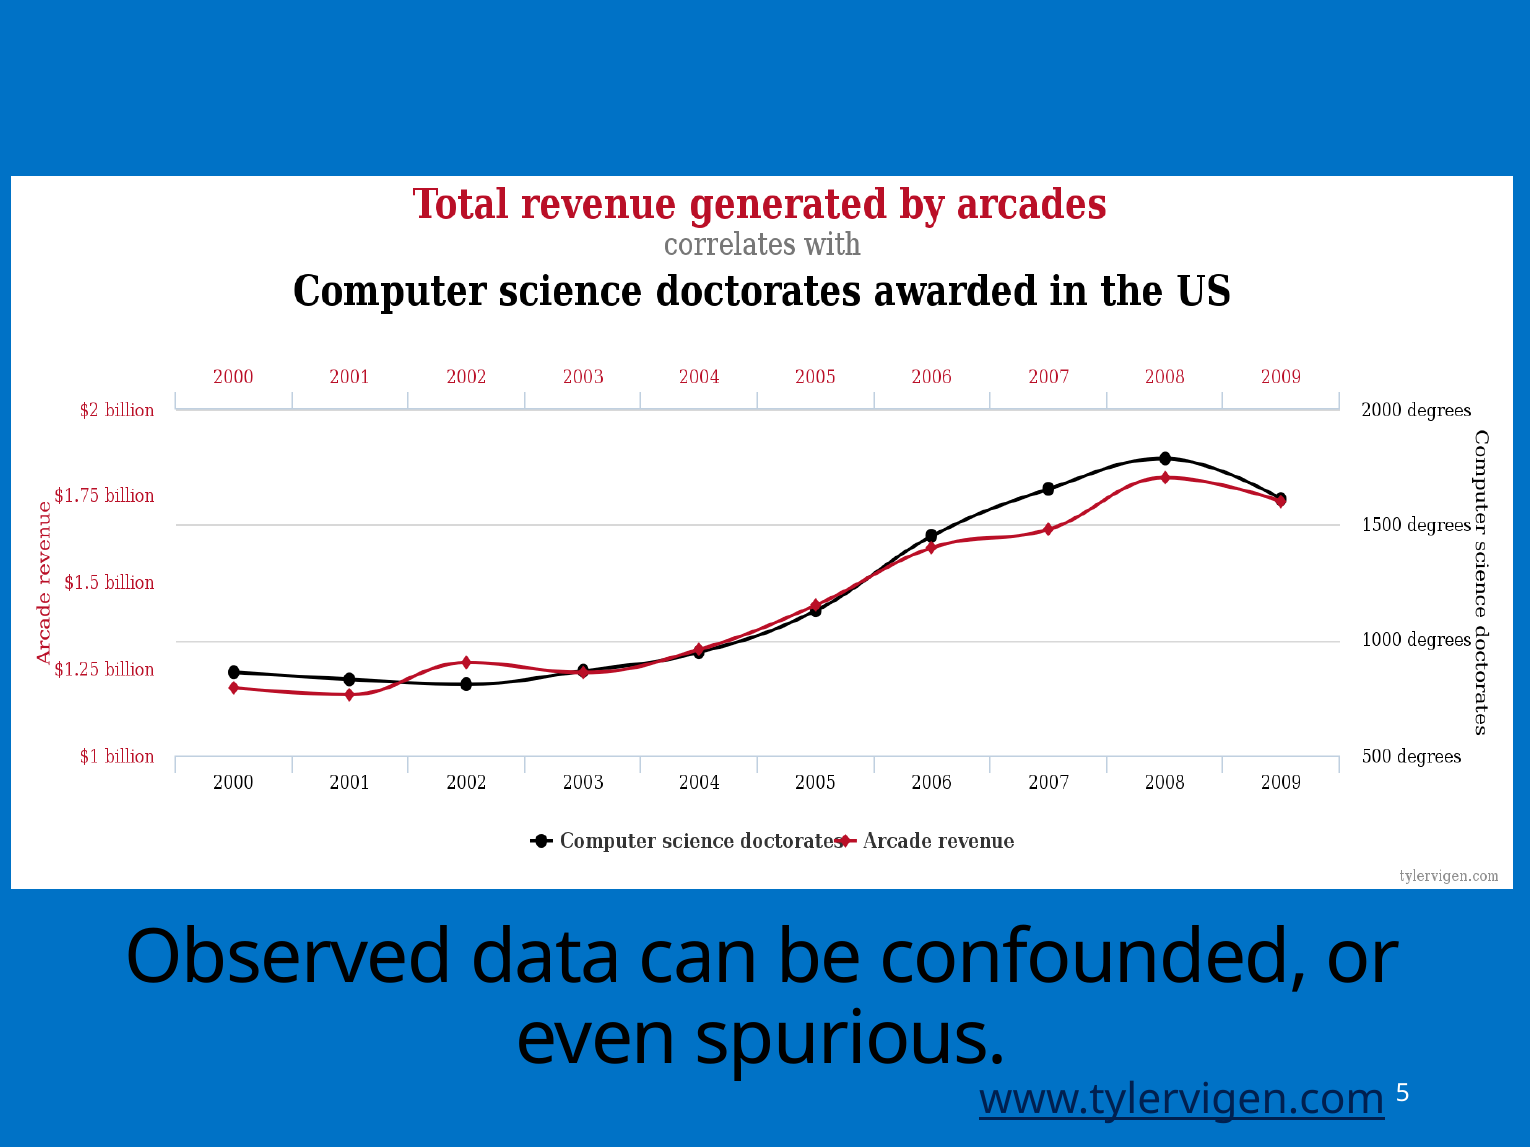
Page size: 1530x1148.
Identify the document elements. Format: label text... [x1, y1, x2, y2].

title Observed data can be confounded, or even spurious. [30, 902, 1494, 1053]
text_box www.tylervigen.com [948, 1046, 1436, 1148]
picture [11, 176, 1513, 890]
